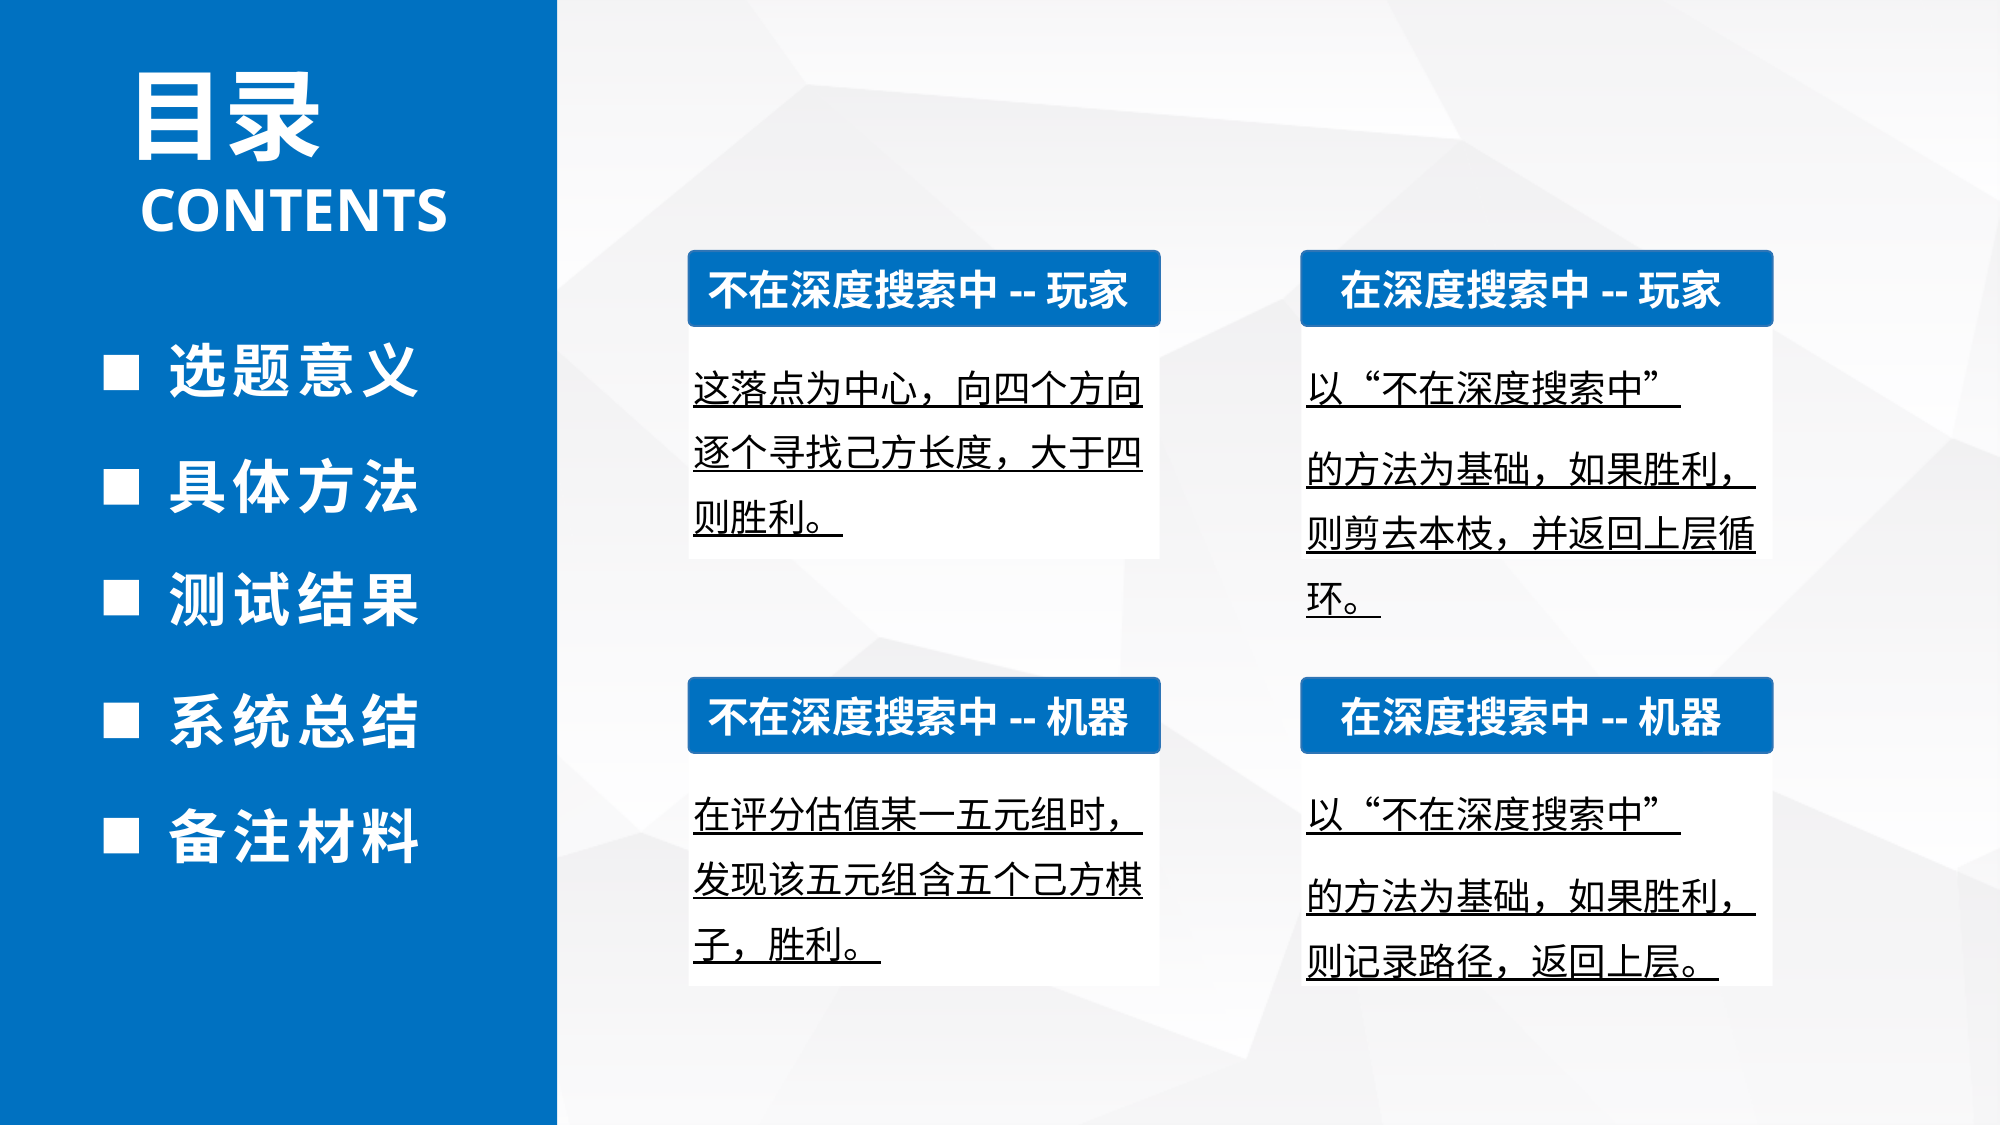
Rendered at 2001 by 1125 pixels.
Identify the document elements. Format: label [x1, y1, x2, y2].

text_box [103, 677, 443, 764]
text_box [103, 555, 443, 641]
text_box [103, 443, 443, 529]
picture [0, 0, 2000, 1125]
text_box [1291, 677, 1783, 986]
text_box [678, 250, 1170, 559]
text_box [1291, 250, 1783, 559]
text_box [103, 326, 443, 413]
text_box [103, 792, 443, 879]
text_box [72, 45, 485, 252]
text_box [678, 677, 1170, 986]
